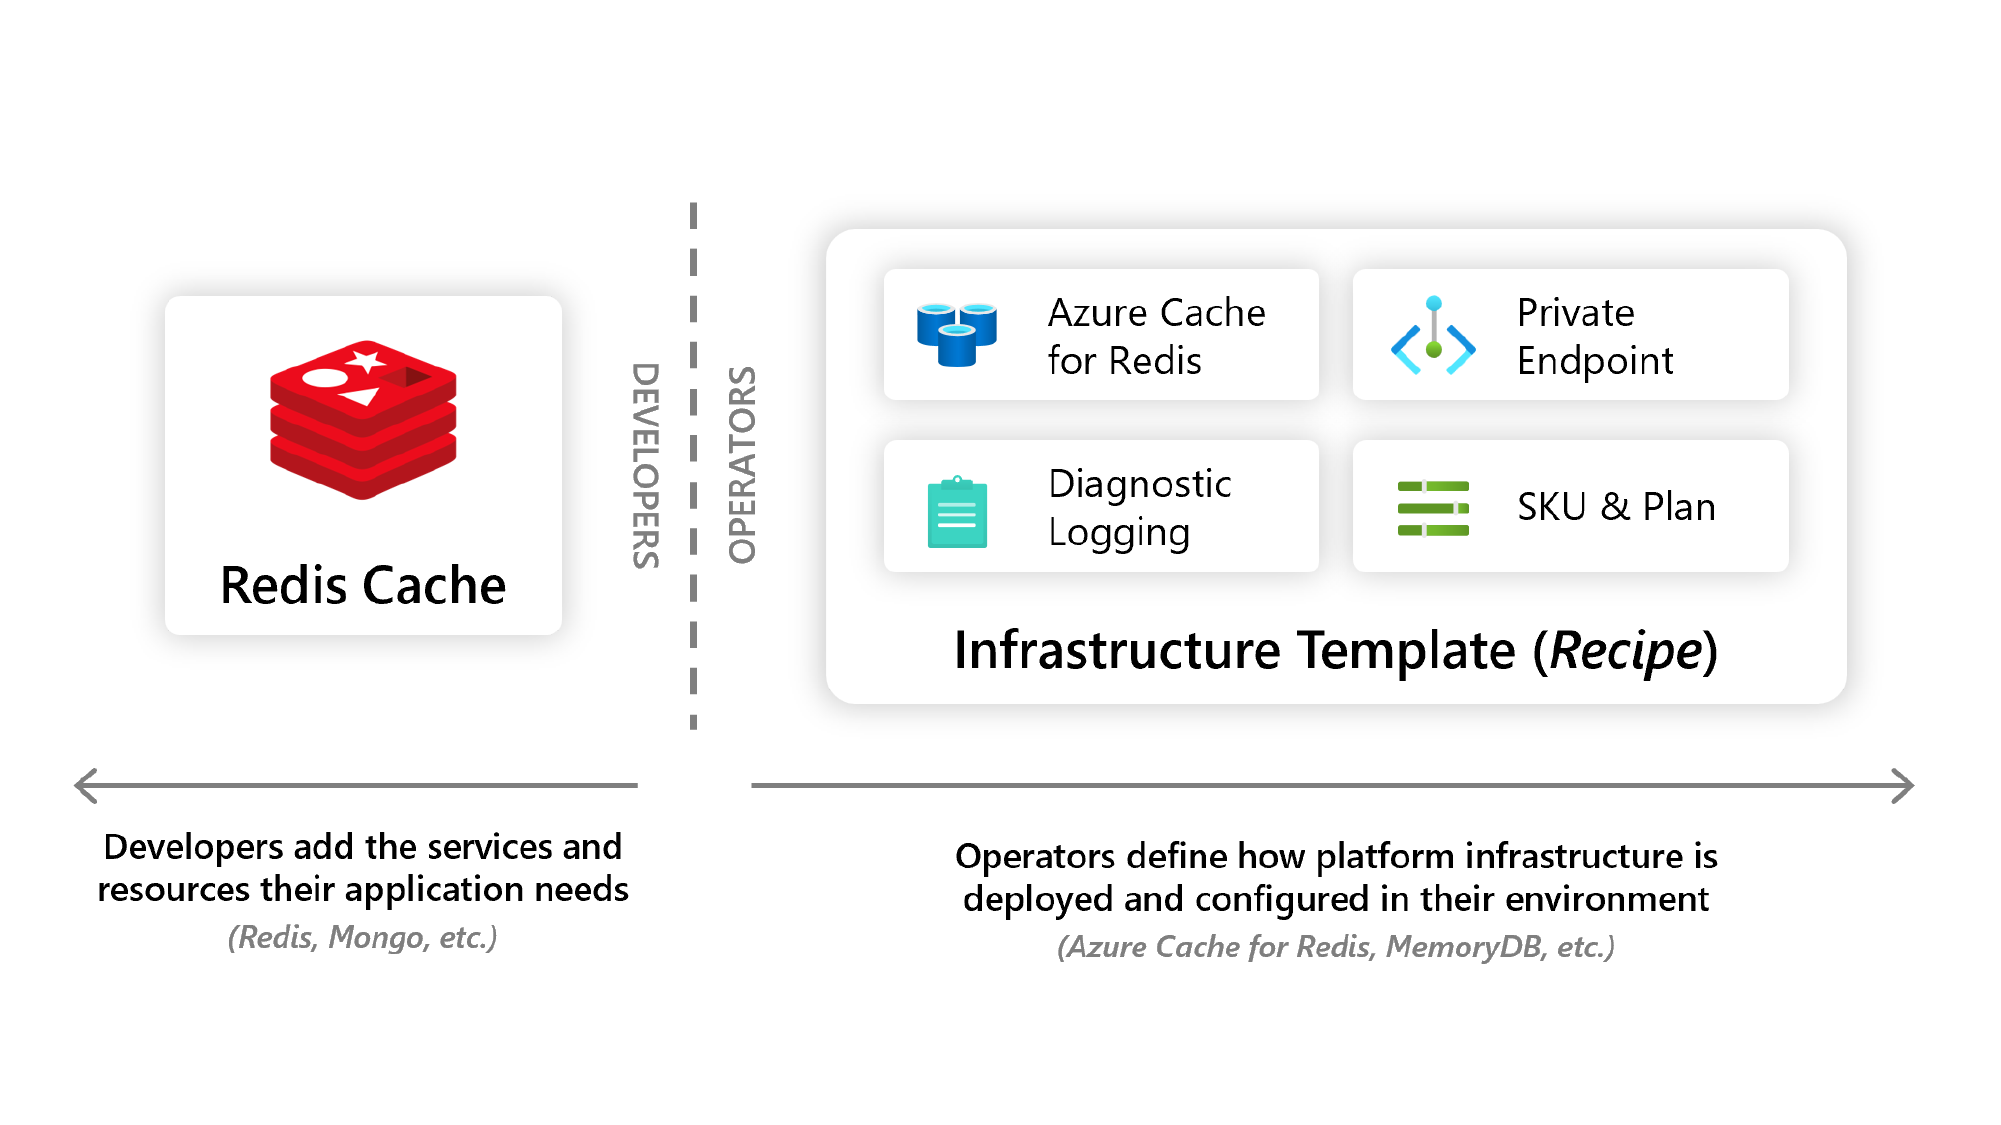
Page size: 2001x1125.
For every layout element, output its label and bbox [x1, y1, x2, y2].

picture [51, 190, 1937, 984]
